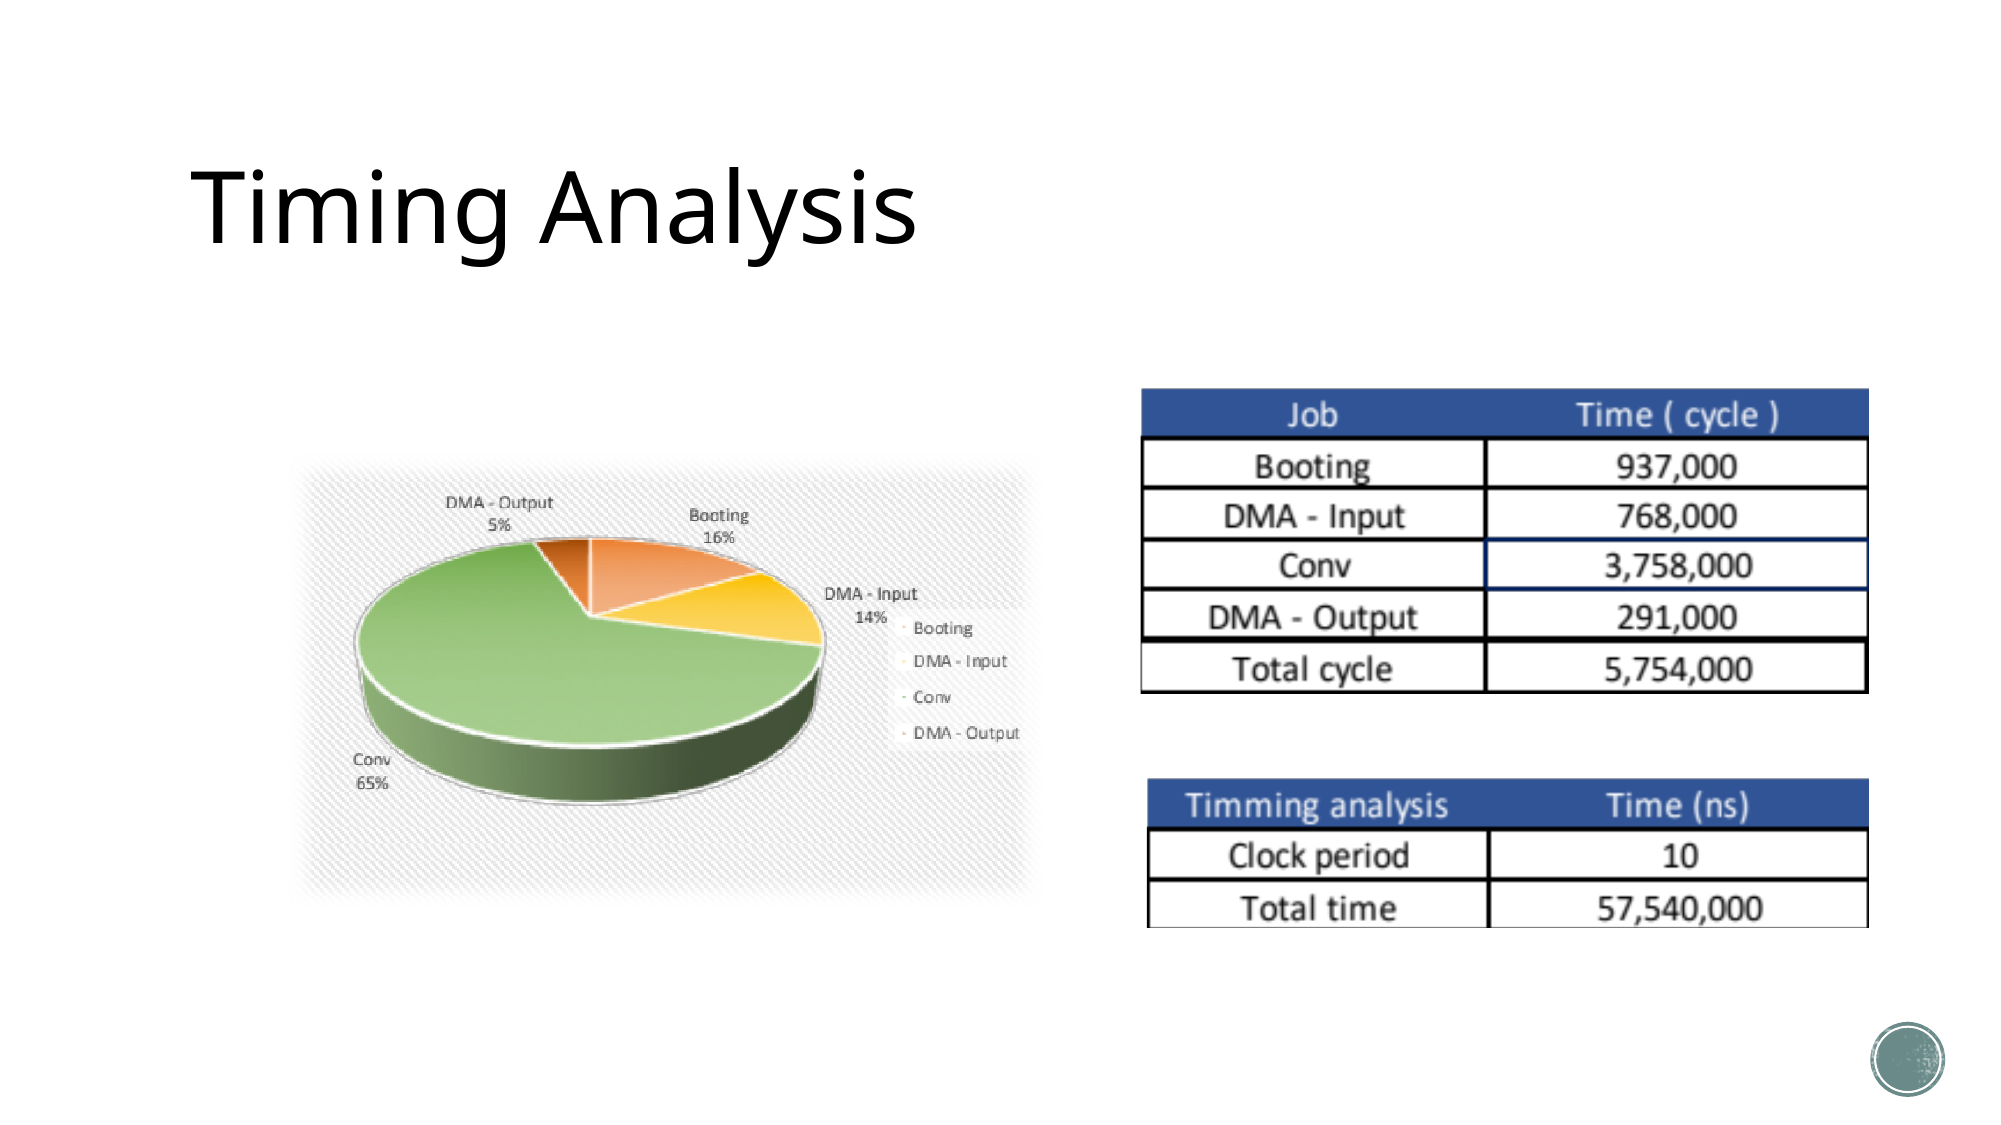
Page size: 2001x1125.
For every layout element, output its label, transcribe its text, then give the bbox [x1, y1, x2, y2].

picture [1141, 390, 1869, 693]
picture [1147, 780, 1869, 928]
picture [284, 456, 1040, 905]
title Timing Analysis [175, 79, 1826, 344]
